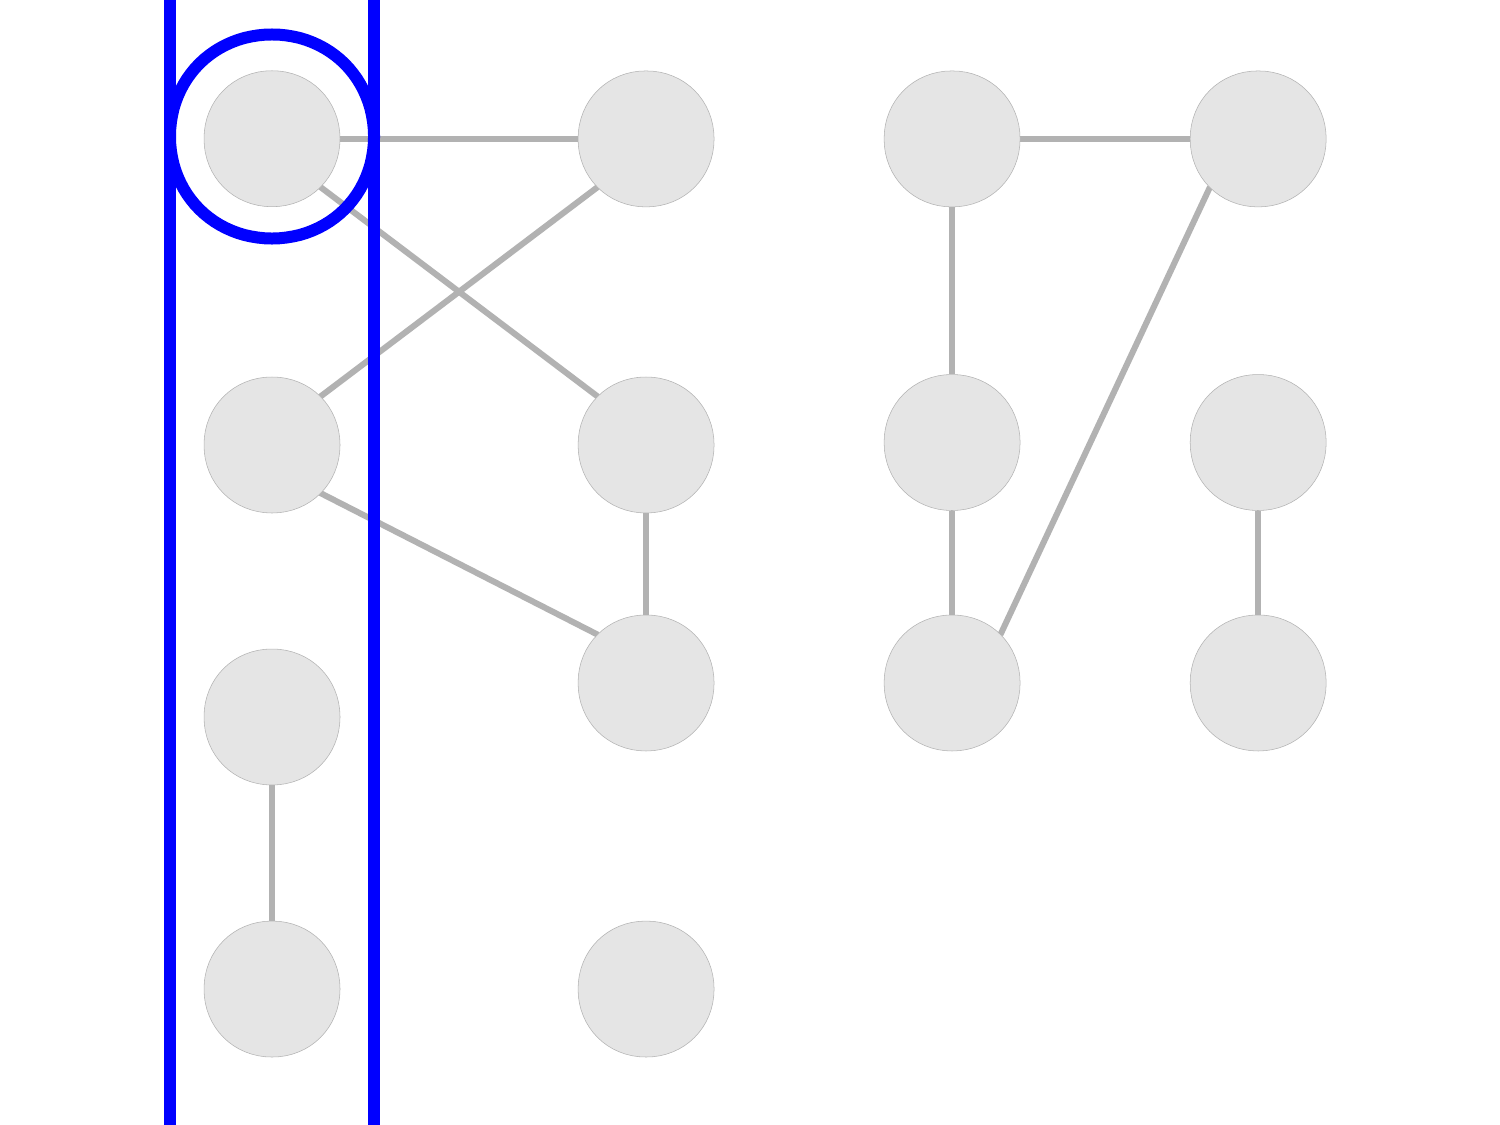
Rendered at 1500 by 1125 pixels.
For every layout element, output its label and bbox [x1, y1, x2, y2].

text_box [578, 921, 715, 1058]
text_box [1190, 615, 1327, 752]
text_box [578, 70, 715, 207]
text_box [204, 921, 341, 1058]
text_box [1190, 374, 1327, 511]
text_box [1190, 70, 1327, 207]
text_box [578, 377, 715, 514]
text_box [170, 34, 373, 239]
text_box [884, 615, 1021, 752]
text_box [204, 377, 341, 514]
text_box [578, 615, 715, 752]
text_box [884, 70, 1021, 207]
text_box [204, 649, 341, 786]
text_box [884, 374, 1021, 511]
